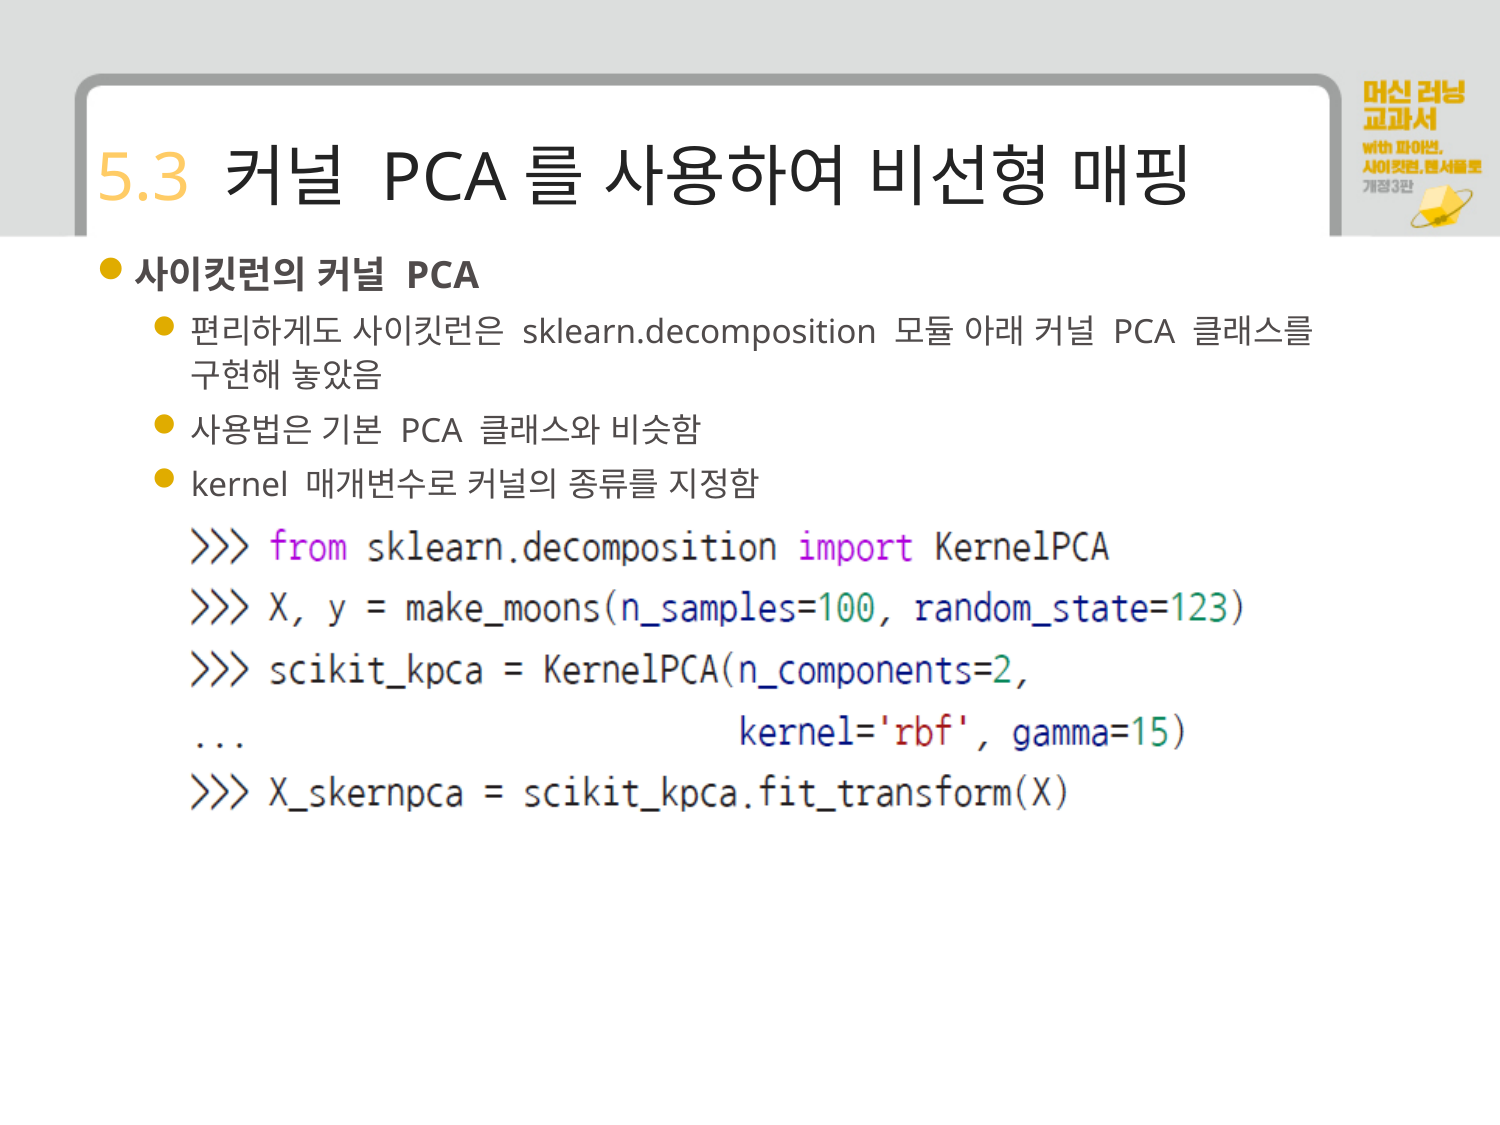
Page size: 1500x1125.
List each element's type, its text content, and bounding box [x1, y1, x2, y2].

picture [0, 0, 1500, 1125]
title 5.3 커널 PCA를 사용하여 비선형 매핑 [81, 90, 1412, 222]
list 사이킷런의 커널 PCA 편리하게도 사이킷런은 sklearn.decomposition 모듈 아래 커널 PCA 클래스를 구현해 놓았음 사용법은 기본 PCA 클래스와 비슷함 kernel 매개변수로 커널의 종류를 지정함 [81, 239, 1412, 1054]
